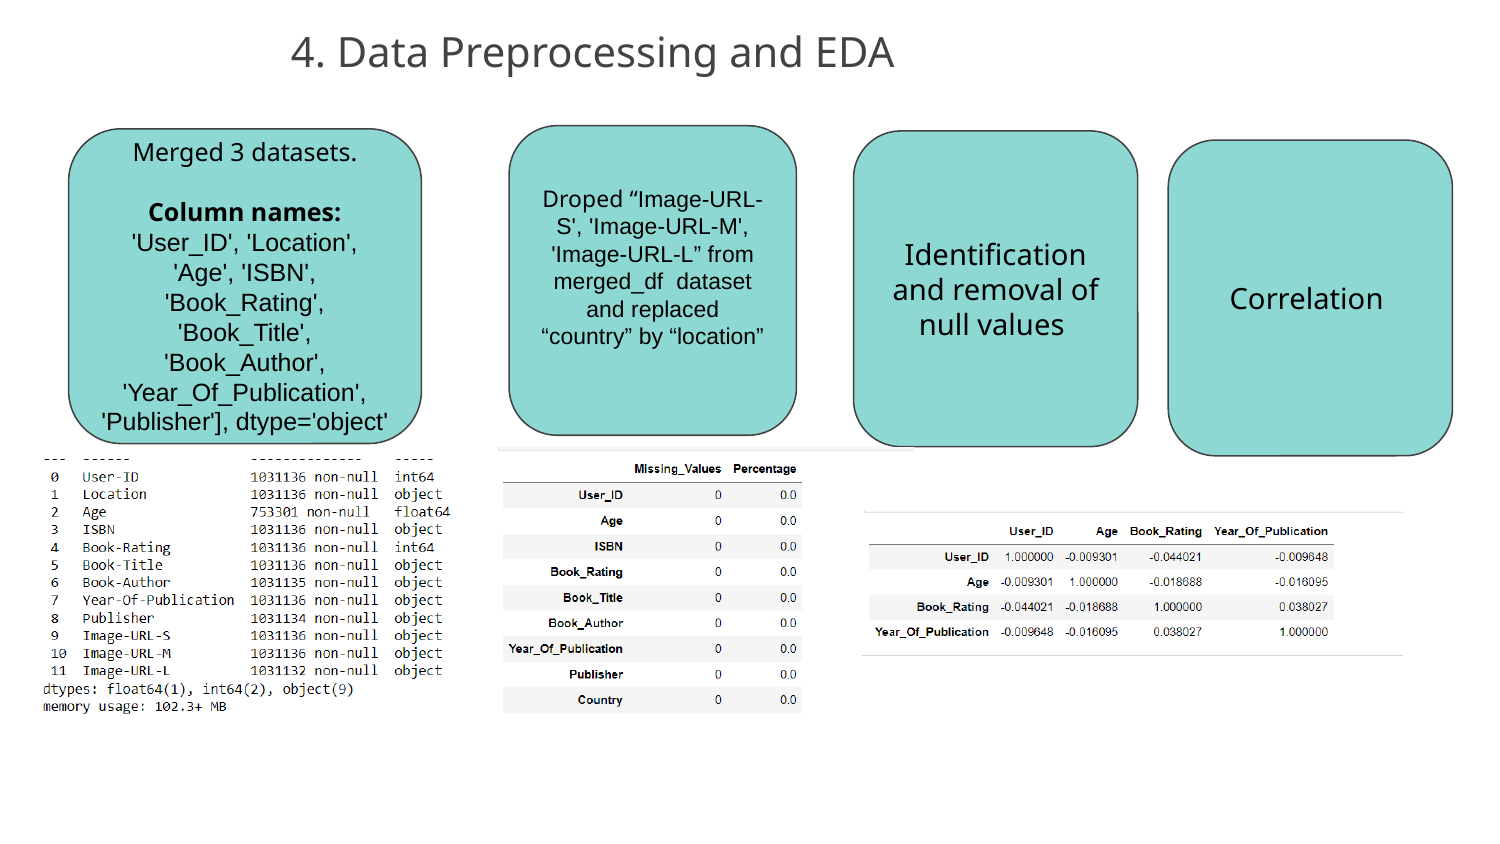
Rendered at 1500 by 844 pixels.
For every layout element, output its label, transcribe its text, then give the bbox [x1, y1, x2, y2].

text_box Correlation [1168, 140, 1453, 456]
text_box Merged 3 datasets. Column names: 'User_ID', 'Location', 'Age', 'ISBN', 'Book_Rating', 'Book_Title', 'Book_Author', 'Year_Of_Publication', 'Publisher'], dtype='object' [68, 128, 422, 444]
text_box Identification and removal of null values [853, 130, 1138, 447]
picture [22, 446, 1404, 722]
text_box 4. Data Preprocessing and EDA [275, 10, 1386, 123]
text_box Droped “Image-URL-S', 'Image-URL-M', 'Image-URL-L” from merged_df dataset and replaced “country” by “location” [509, 125, 797, 436]
